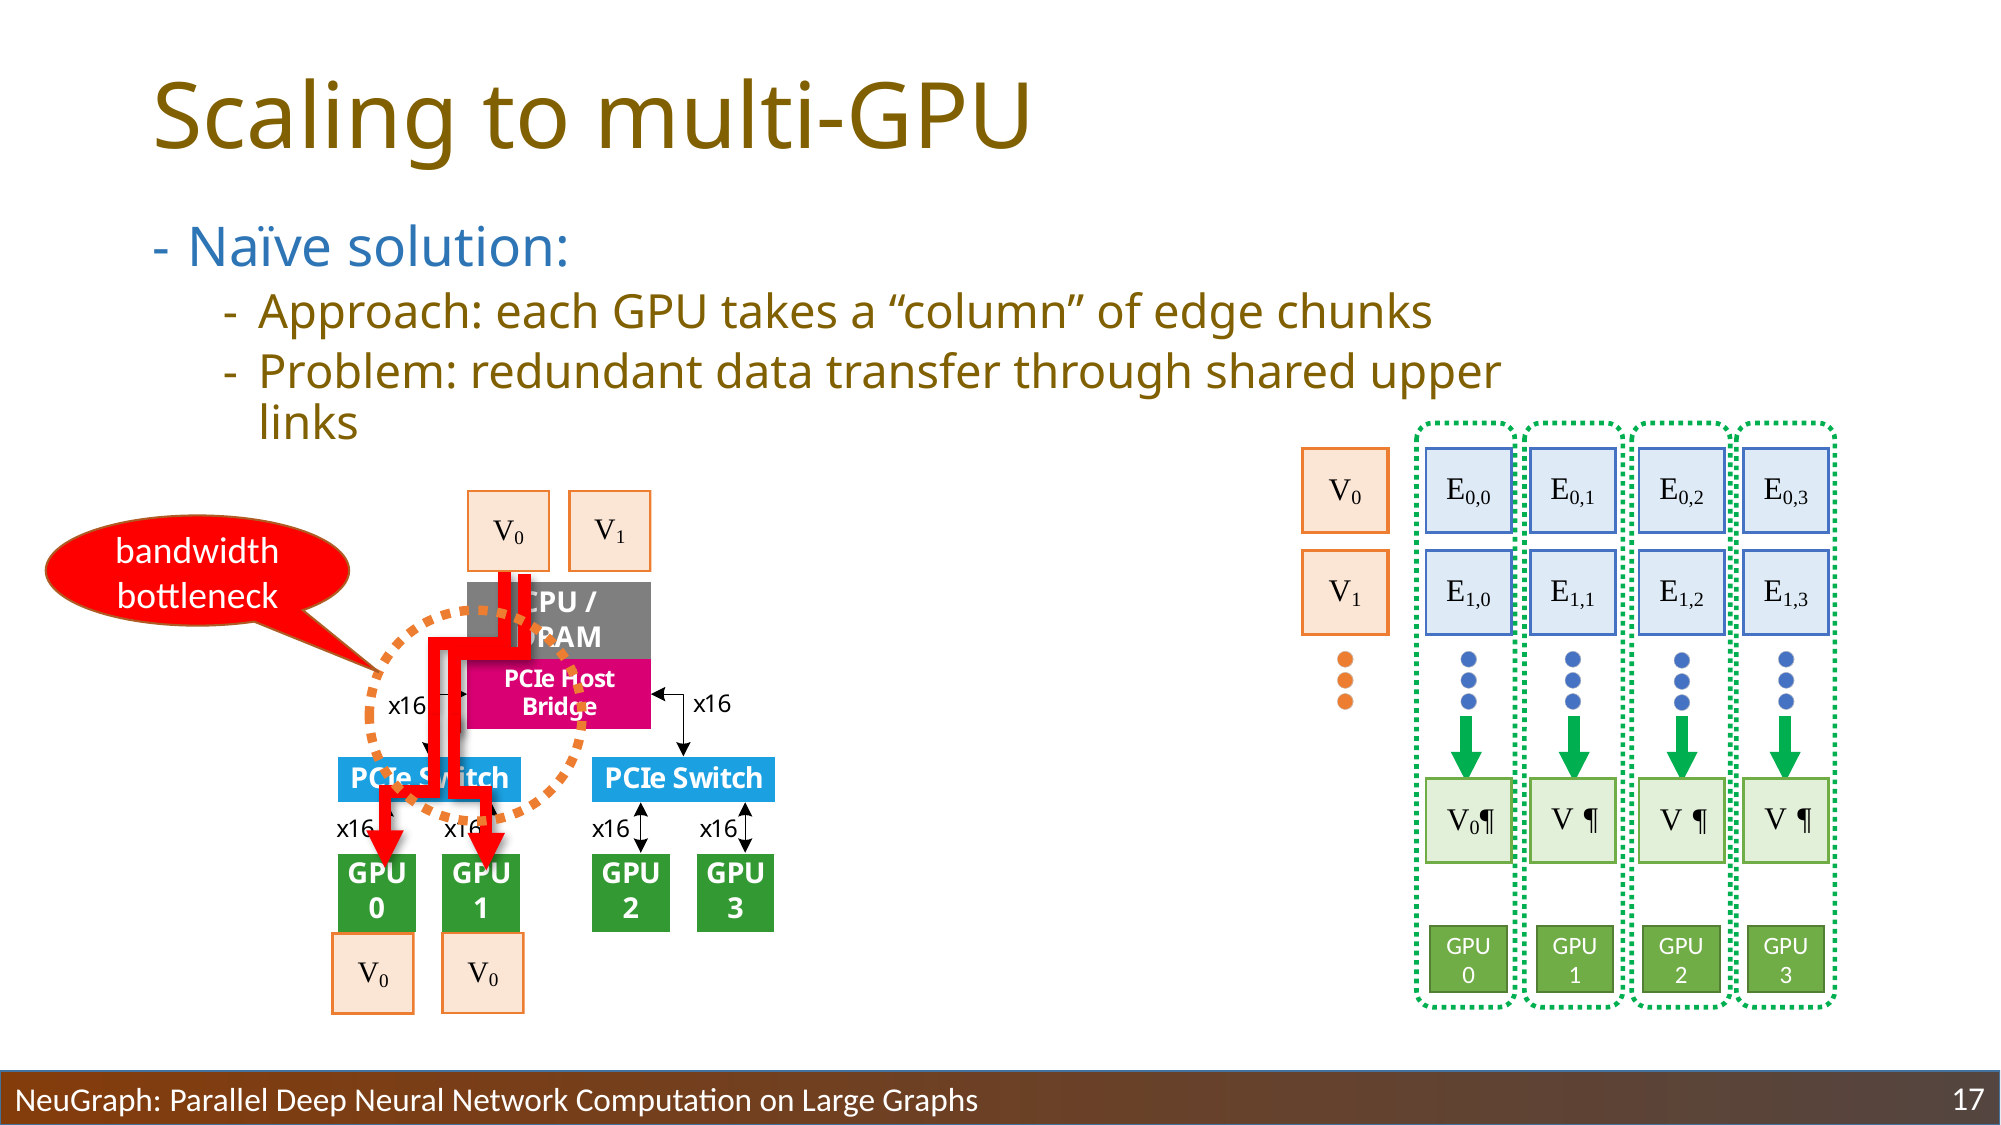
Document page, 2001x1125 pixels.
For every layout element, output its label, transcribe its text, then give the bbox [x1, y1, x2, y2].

text_box bandwidth bottleneck [44, 514, 351, 650]
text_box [453, 574, 525, 871]
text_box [385, 571, 505, 868]
slide_number 17 [1550, 1069, 2000, 1125]
picture [321, 488, 781, 1015]
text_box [1416, 422, 1835, 1008]
picture [1299, 445, 1830, 864]
list Naïve solution: Approach: each GPU takes a “column” of edge chunks Problem: redundant data transfer through shared upper links [137, 211, 1623, 458]
title Scaling to multi-GPU [137, 55, 1863, 182]
